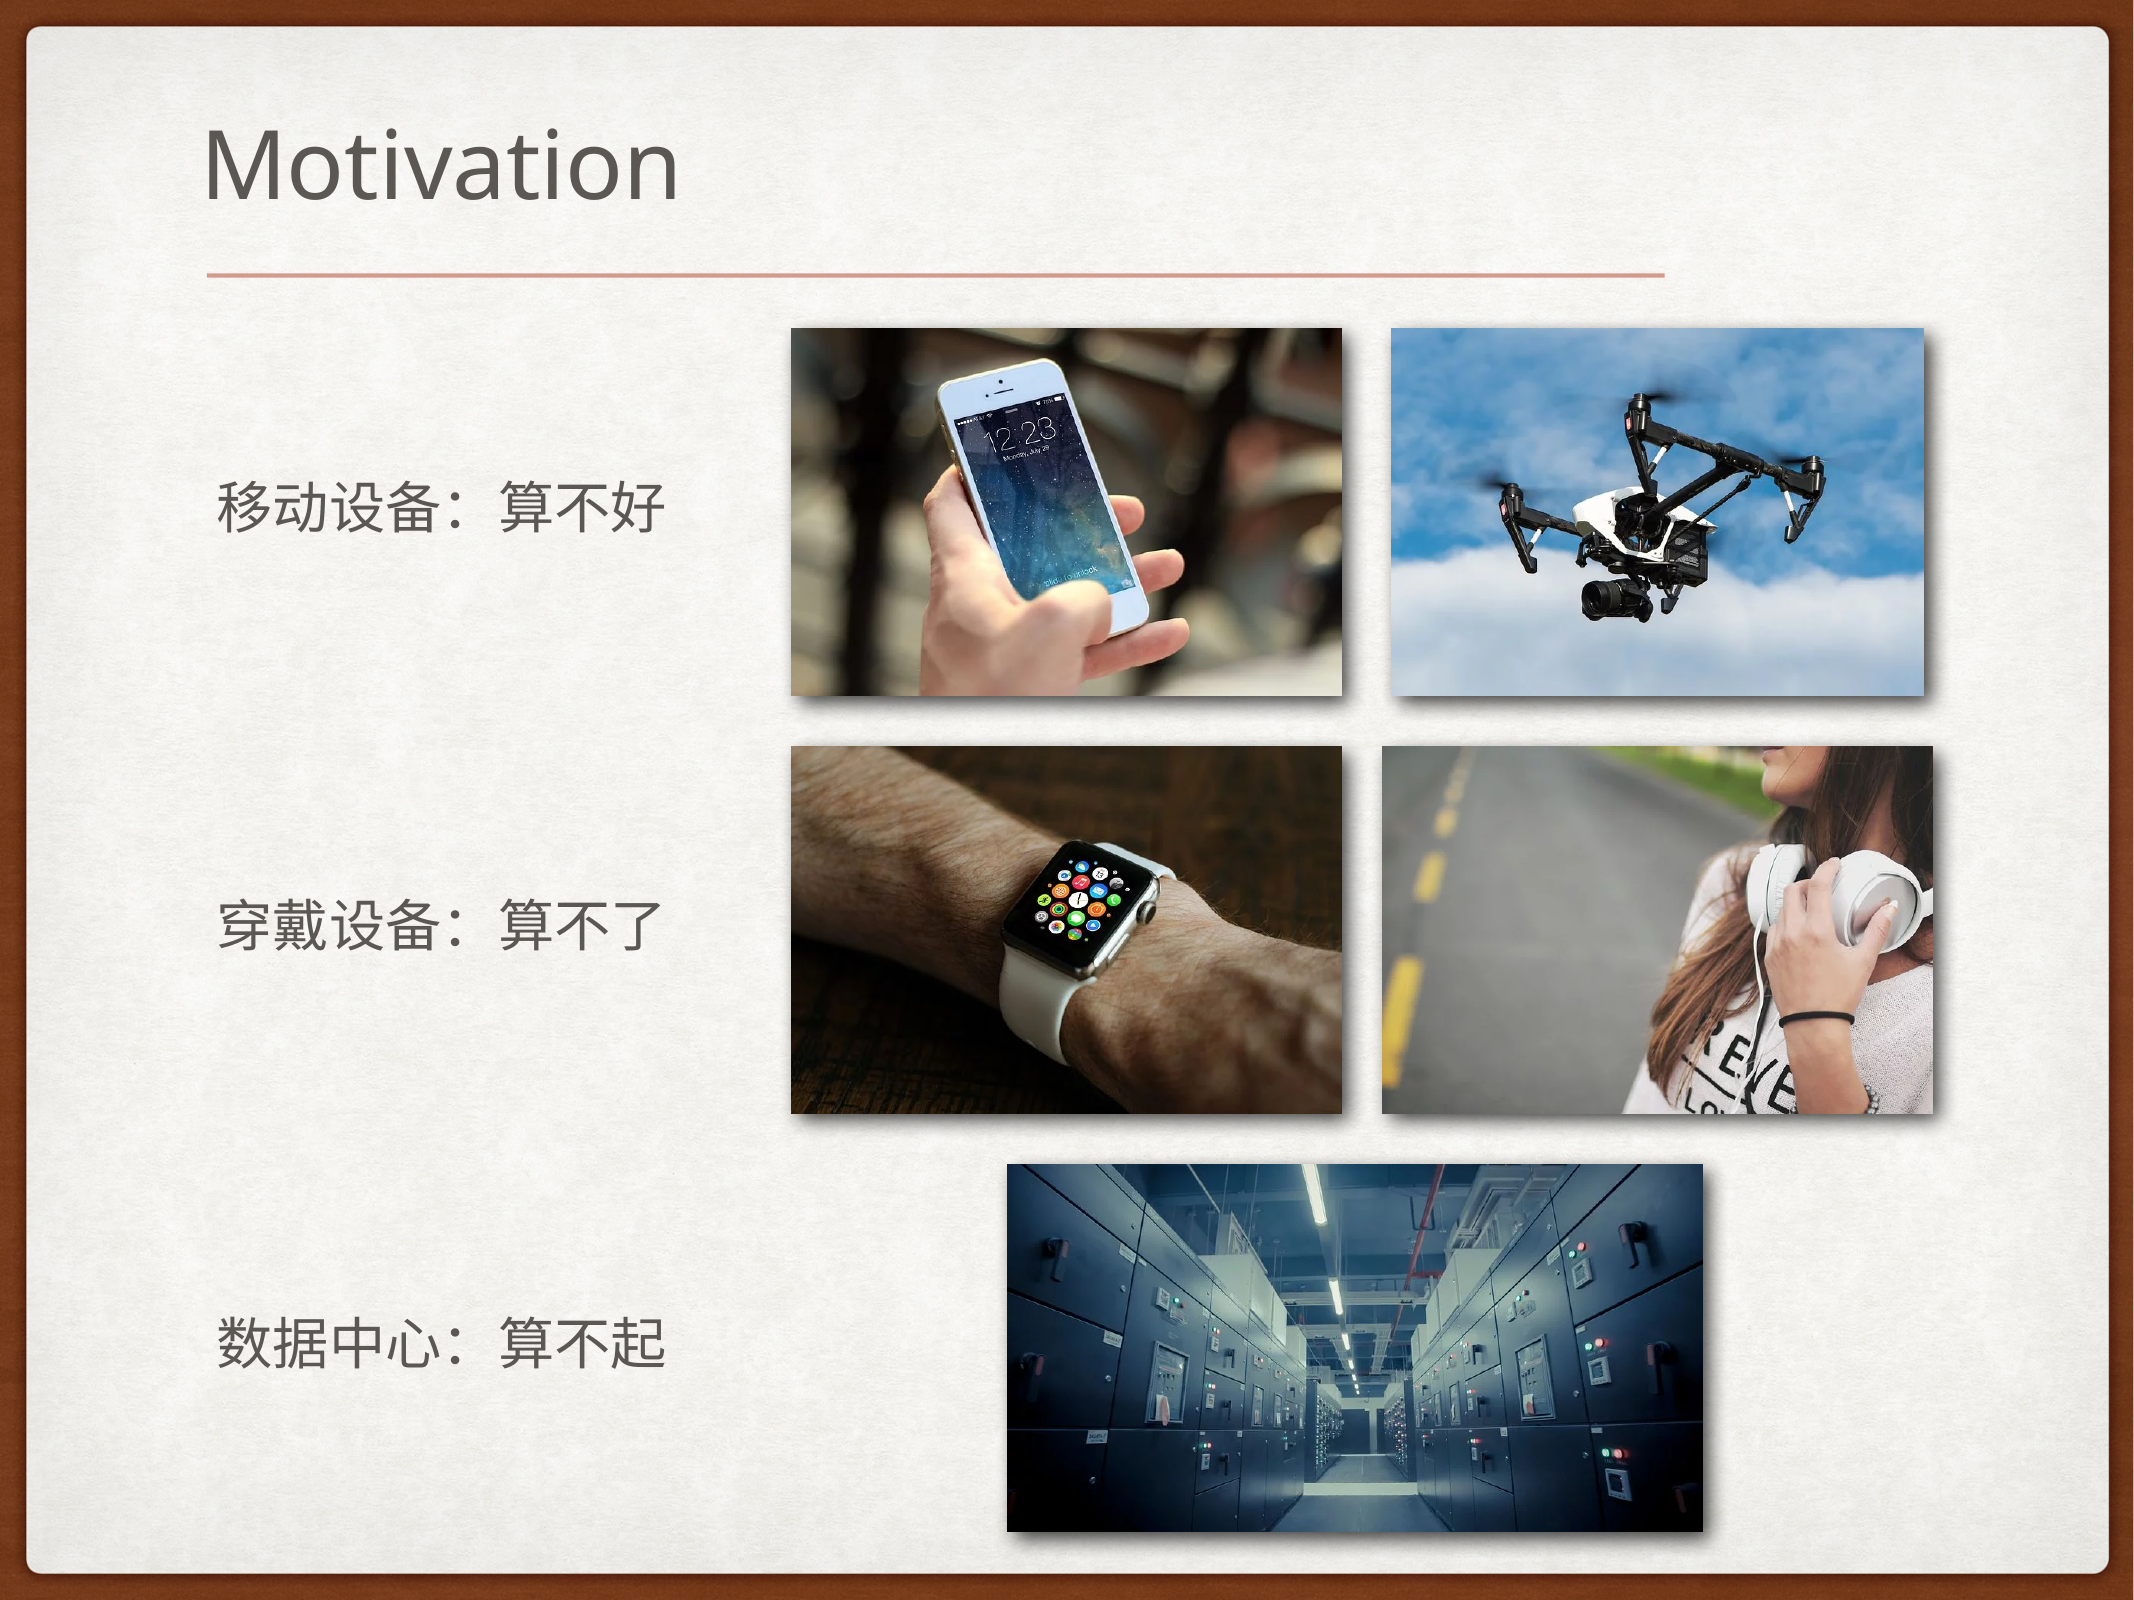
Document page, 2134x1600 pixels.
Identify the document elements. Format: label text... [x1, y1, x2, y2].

text_box 穿戴设备：算不了 [208, 882, 676, 967]
text_box 数据中心：算不起 [208, 1300, 676, 1385]
text_box 移动设备：算不好 [208, 464, 676, 549]
text_box Motivation [191, 95, 692, 228]
picture [0, 0, 2134, 1600]
